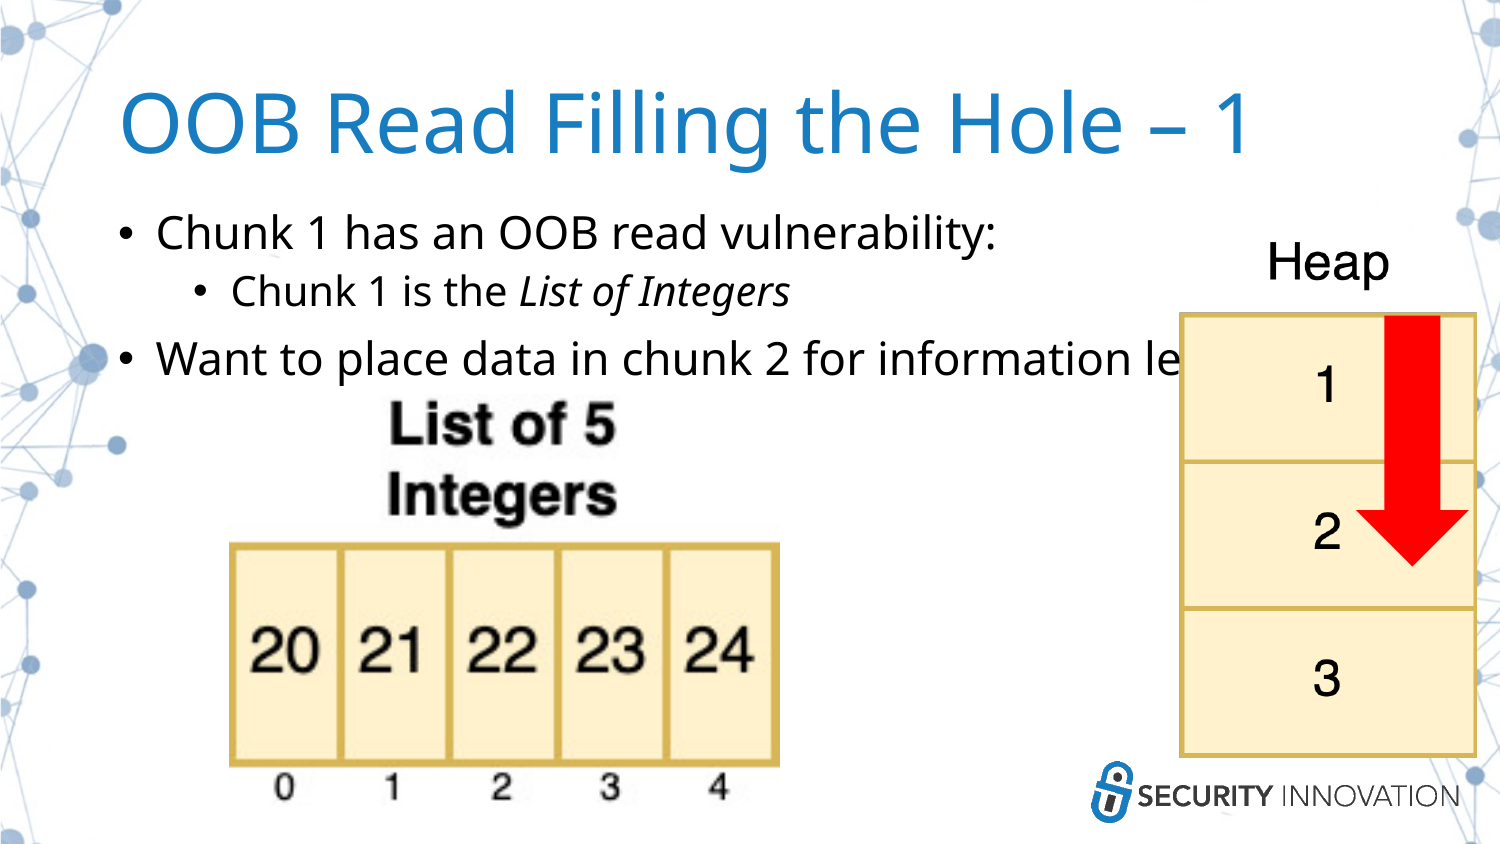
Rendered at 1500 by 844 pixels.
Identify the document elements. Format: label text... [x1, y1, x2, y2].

picture [1, 1, 780, 844]
list Chunk 1 has an OOB read vulnerability: Chunk 1 is the List of Integers Want to place data in chunk 2 for information leak [103, 202, 1397, 739]
title OOB Read Filling the Hole – 1 [103, 44, 1397, 202]
picture [1091, 1, 1500, 844]
